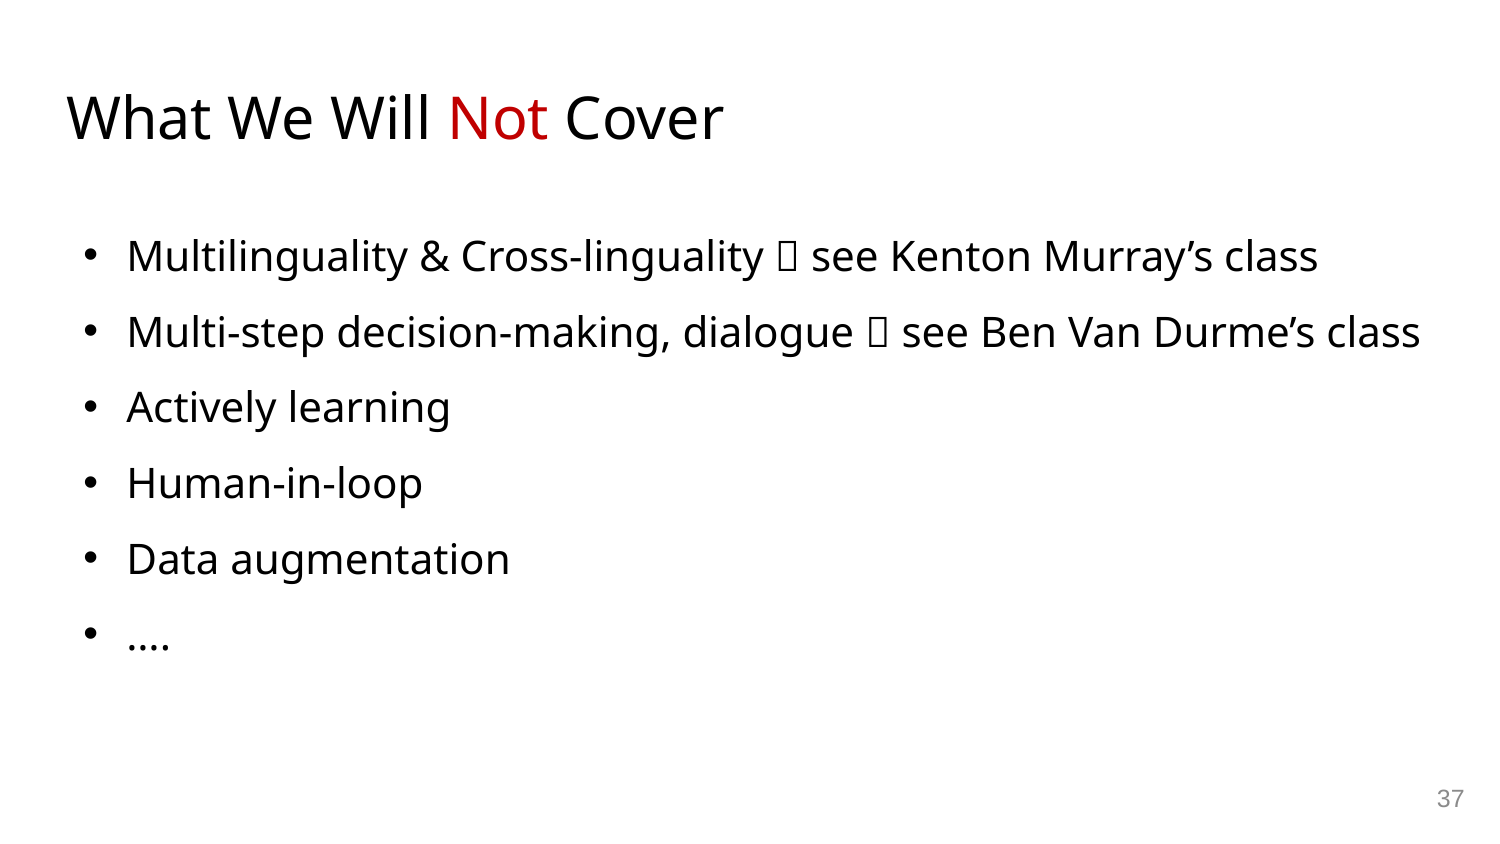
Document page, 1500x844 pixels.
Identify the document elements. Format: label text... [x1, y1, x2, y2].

slide_number 37 [1389, 764, 1480, 830]
title What We Will Not Cover [51, 72, 1449, 167]
list Multilinguality & Cross-linguality  see Kenton Murray’s class Multi-step decision-making, dialogue  see Ben Van Durme’s class Actively learning Human-in-loop Data augmentation …. [51, 189, 1449, 750]
